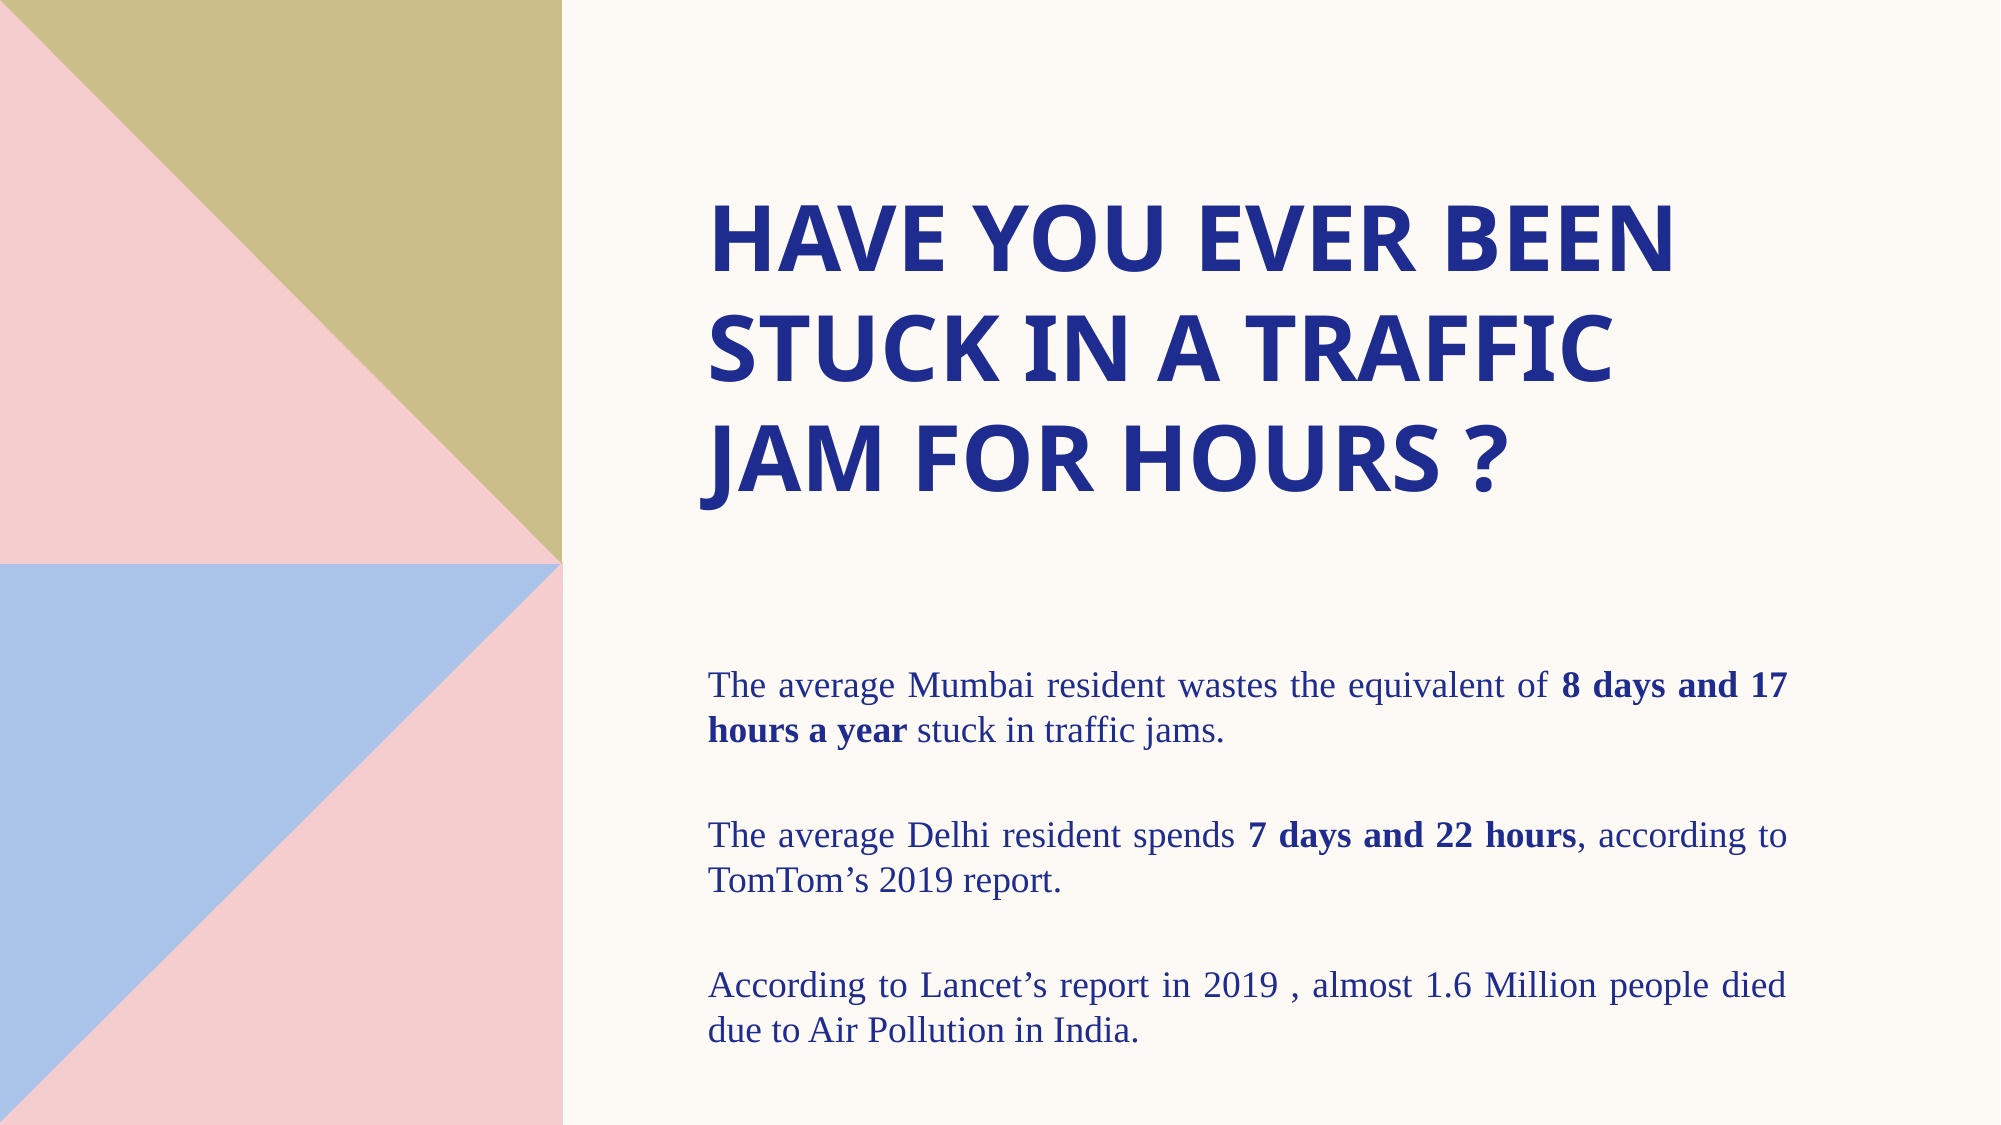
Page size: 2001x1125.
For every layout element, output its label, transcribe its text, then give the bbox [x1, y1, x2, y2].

title Have you ever been stuck in a traffic jam for hours ? [693, 172, 1803, 628]
list The average Mumbai resident wastes the equivalent of 8 days and 17 hours a year stuck in traffic jams. The average Delhi resident spends 7 days and 22 hours, according to TomTom’s 2019 report. According to Lancet’s report in 2019 , almost 1.6 Million people died due to Air Pollution in India. [693, 652, 1803, 925]
